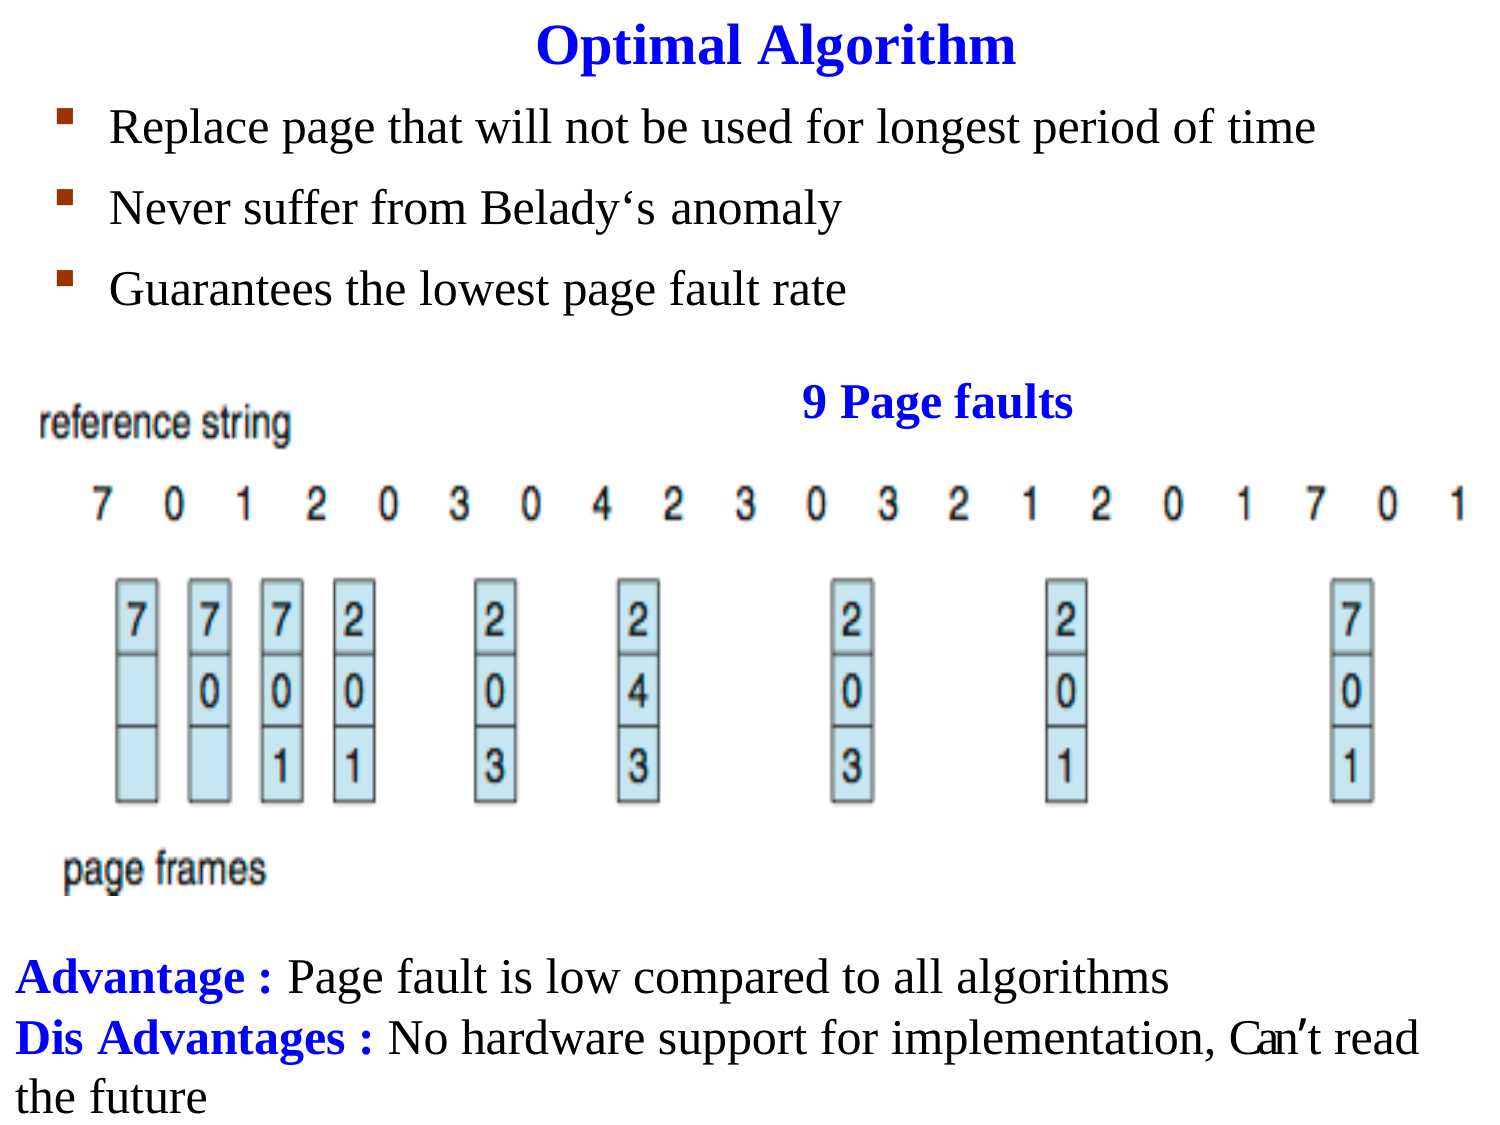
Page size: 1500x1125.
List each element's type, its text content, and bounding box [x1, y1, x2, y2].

text_box [39, 402, 1466, 896]
title Optimal Algorithm [533, 3, 1020, 76]
text_box Advantage : Page fault is low compared to all algorithms Dis Advantages : No hardware support for implementation, Can’t read the future [12, 941, 1450, 1124]
text_box Replace page that will not be used for longest period of time Never suffer from Belady‘s anomaly Guarantees the lowest page fault rate 9 Page faults [50, 76, 1321, 429]
